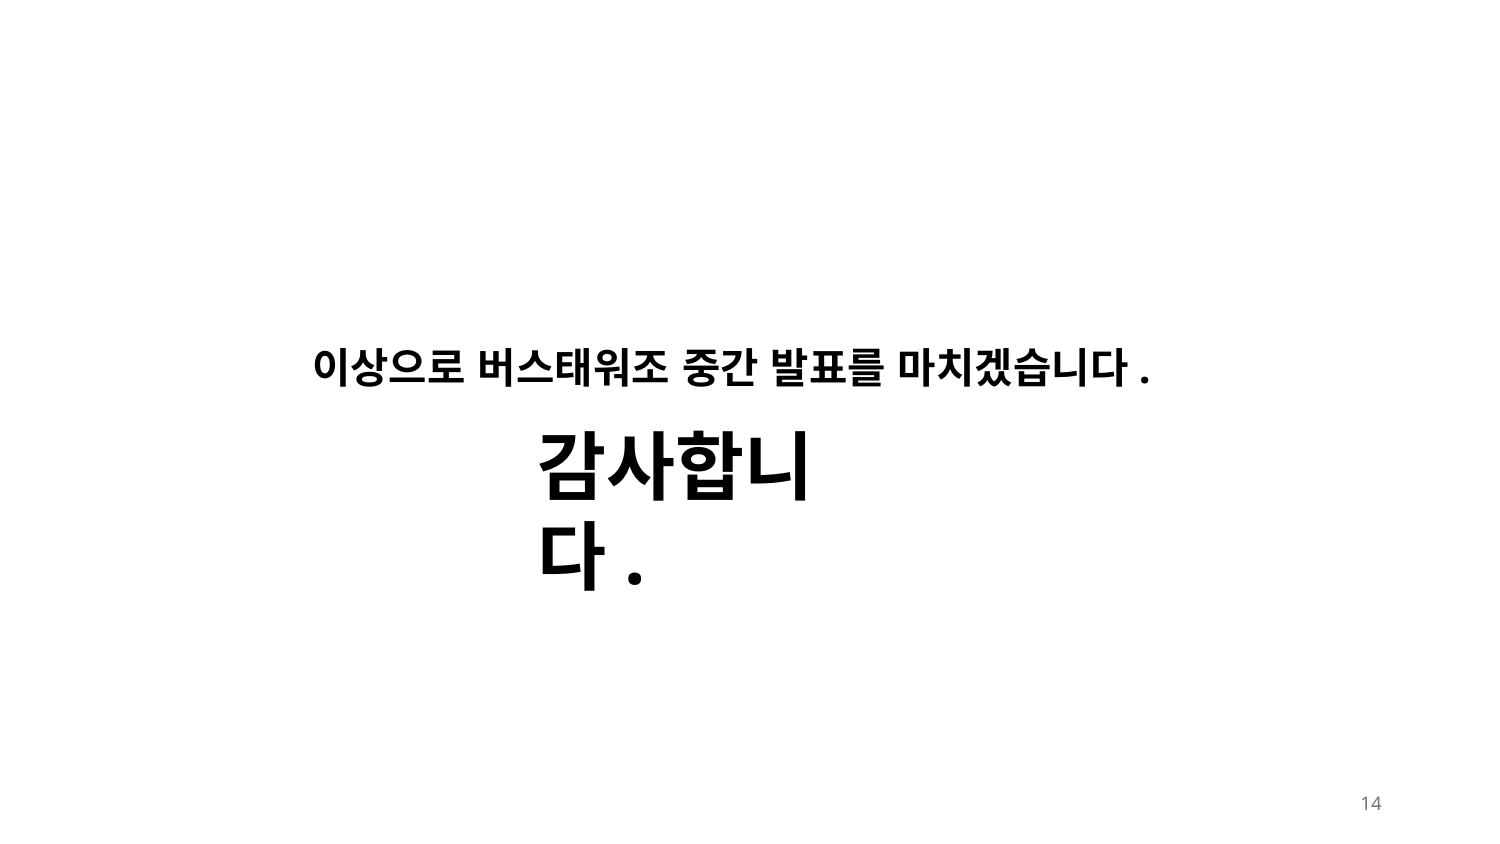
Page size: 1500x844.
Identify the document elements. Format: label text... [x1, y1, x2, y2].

text_box 이상으로 버스태워조 중간 발표를 마치겠습니다. [238, 334, 1225, 400]
slide_number 14 [1059, 782, 1397, 827]
text_box 감사합니다. [522, 411, 927, 607]
